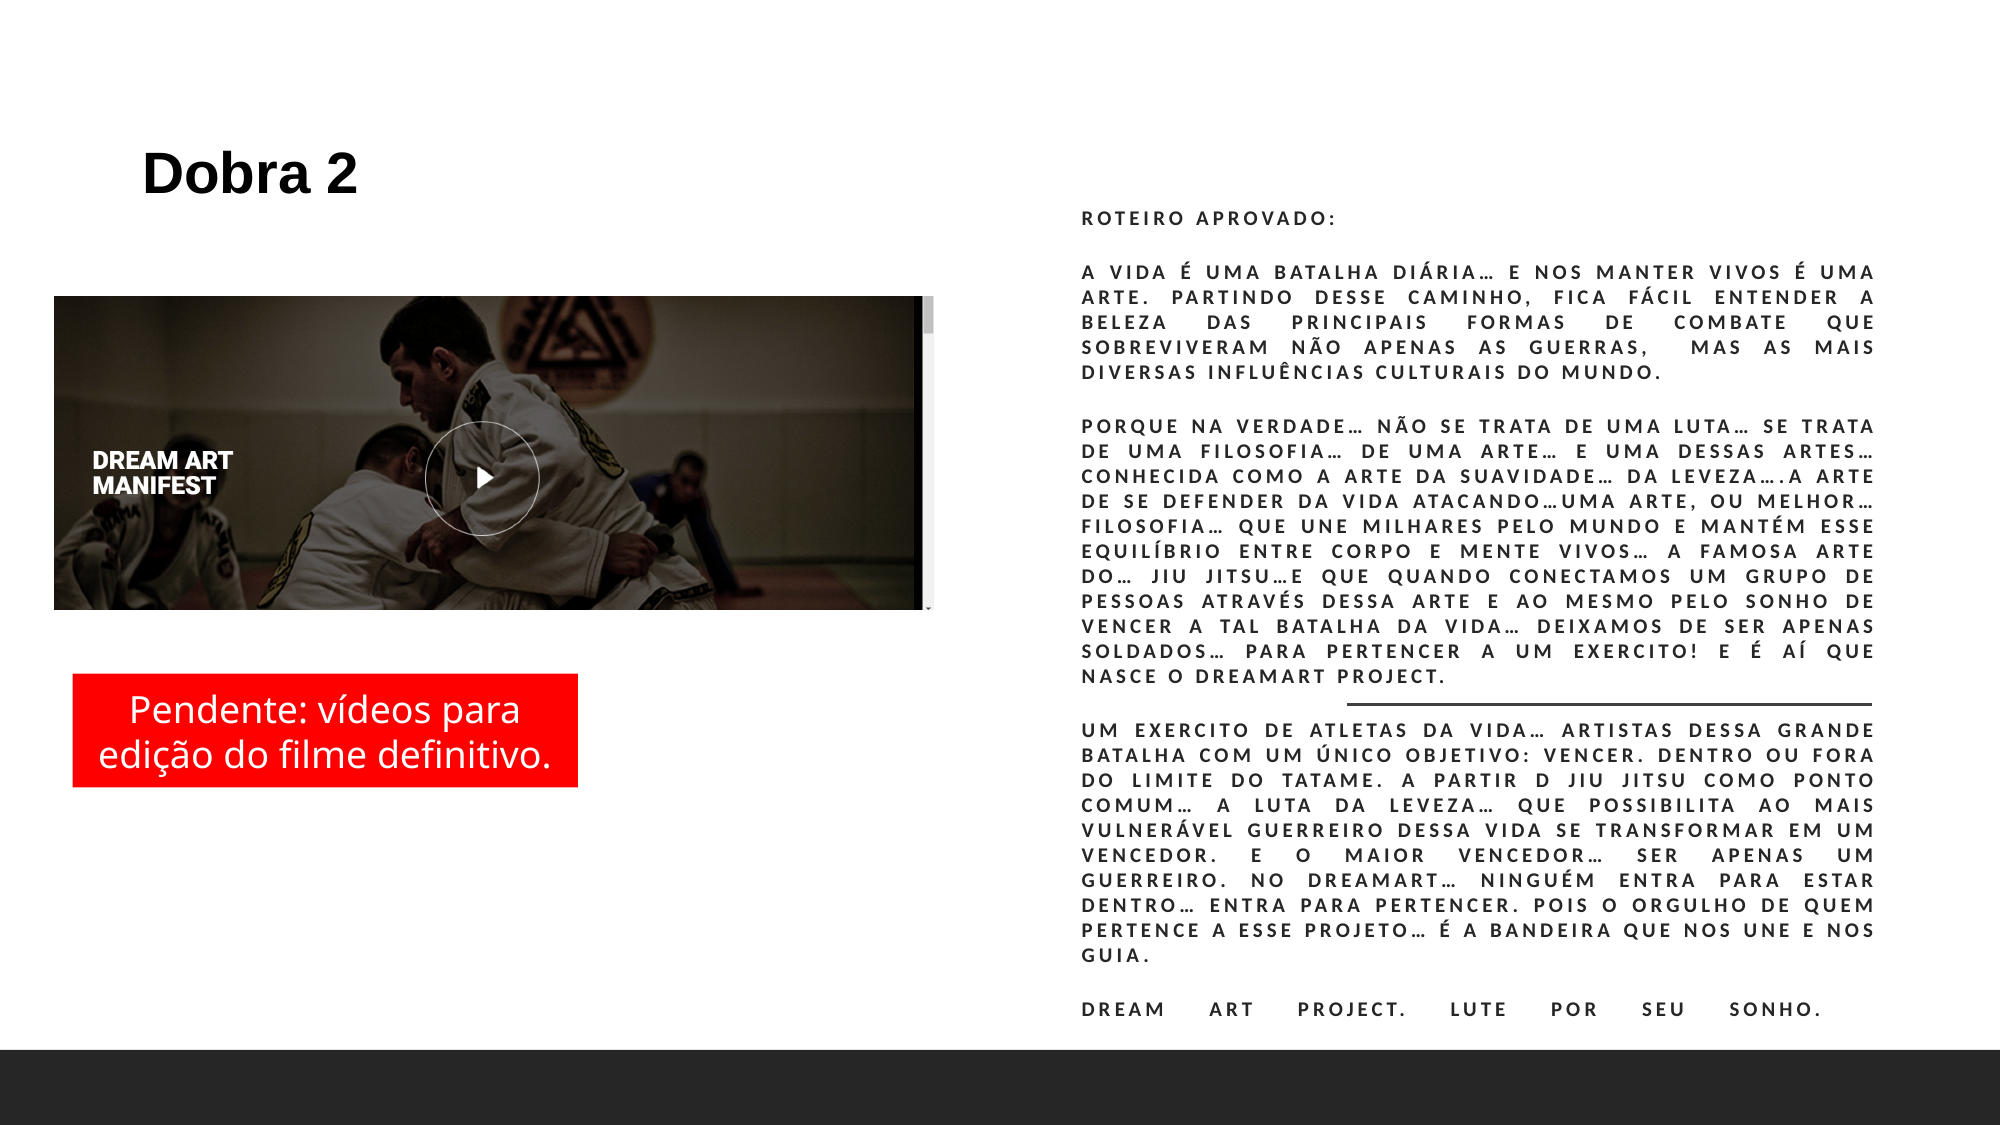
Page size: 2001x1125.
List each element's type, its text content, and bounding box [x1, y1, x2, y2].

picture [53, 295, 934, 611]
text_box [0, 0, 2000, 1049]
text_box [0, 1049, 2000, 1125]
subtitle Roteiro aprovado: A vida é uma batalha diária… e nos manter vivos é uma arte. Partindo desse caminho, fica fácil entender a beleza das principais formas de combate que sobreviveram não apenas as guerras, mas as mais diversas influências culturais do mundo. Porque na verdade… não se trata de uma luta… se trata de uma filosofia… de uma arte… E uma dessas artes… conhecida como a arte da suavidade… da leveza….A arte de se defender da vida atacando…uma arte, ou melhor… filosofia… que une milhares pelo mundo e mantém esse equilíbrio entre corpo e mente vivos… a famosa arte do… jiu jitsu…E que quando conectamos um grupo de pessoas através dessa arte e ao mesmo pelo sonho de vencer a tal batalha da vida… deixamos de ser apenas soldados… para pertencer a um exercito! E é aí que nasce o DreamArt Project. Um exercito de atletas da vida… artistas dessa grande batalha com um único objetivo: vencer. Dentro ou fora do limite do tatame. A partir d jiu jitsu como ponto comum… a luta da leveza… que possibilita ao mais vulnerável guerreiro dessa vida se transformar em um vencedor. E o maior vencedor… ser apenas um guerreiro. No DreamArt… ninguém entra para estar dentro… entra para pertencer. Pois o orgulho de quem pertence a esse projeto… é a bandeira que nos une e nos guia. Dream Art Project. Lute por seu sonho. [1066, 197, 1893, 993]
text_box Pendente: vídeos para edição do filme definitivo. [71, 672, 579, 789]
text_box Dobra 2 [127, 128, 458, 213]
